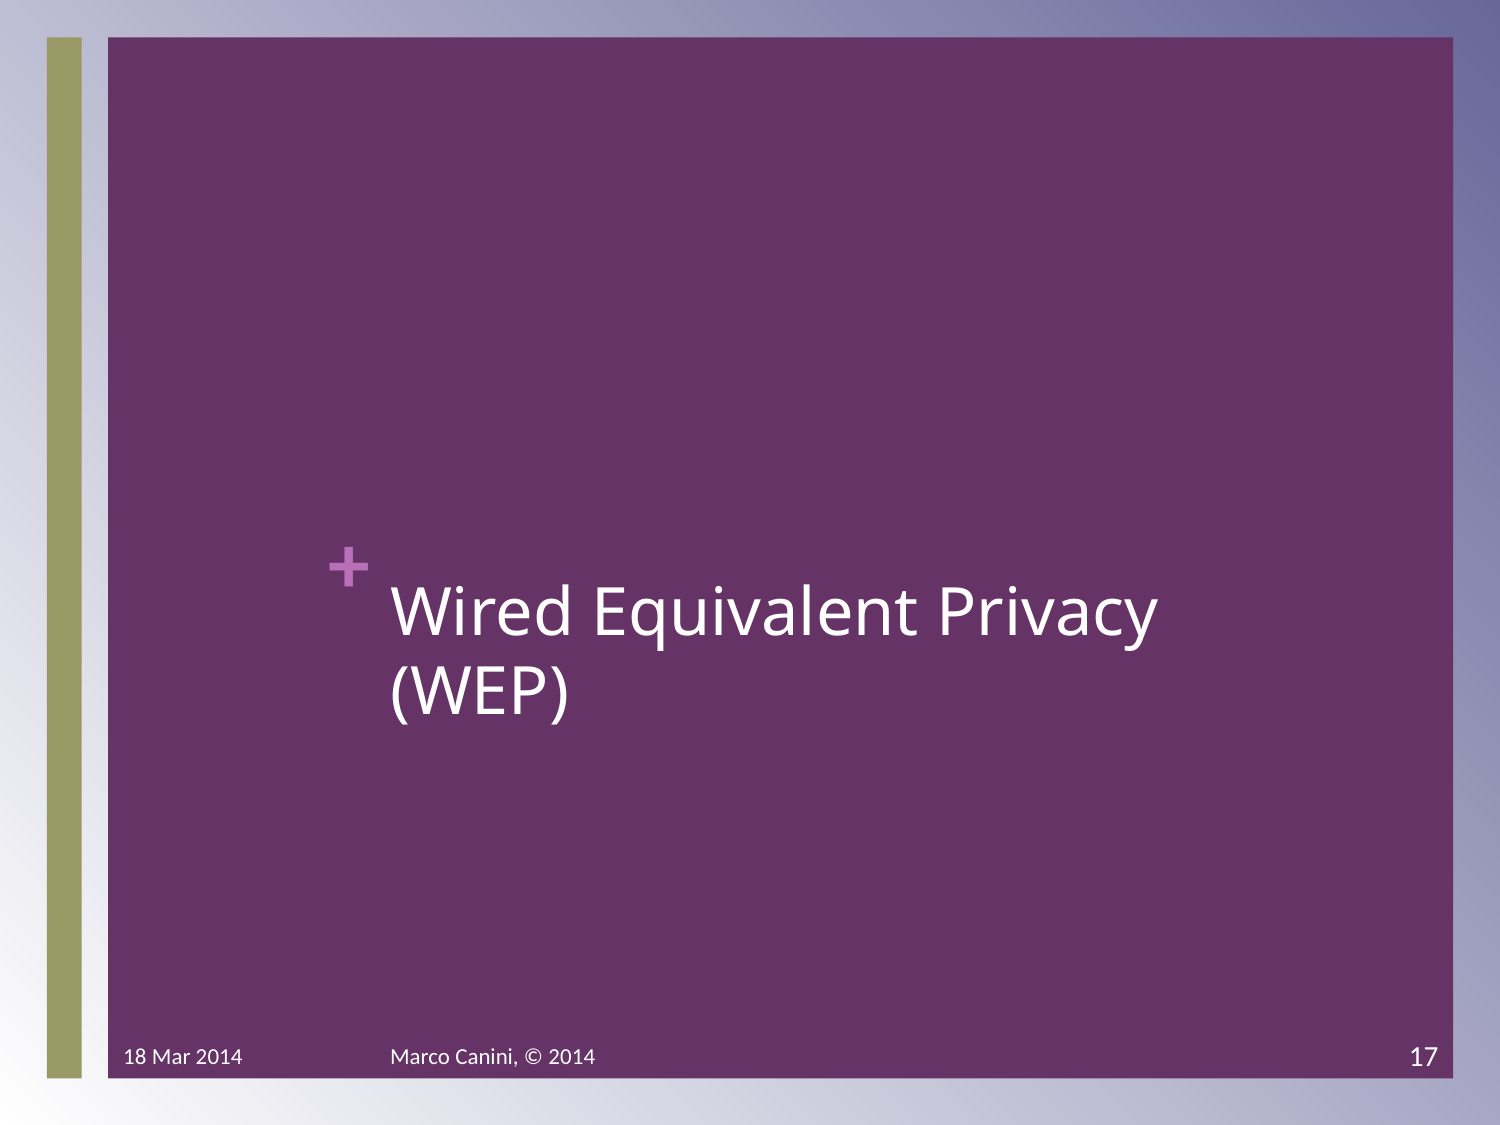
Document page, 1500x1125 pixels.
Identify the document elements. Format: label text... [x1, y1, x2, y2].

title Wired Equivalent Privacy (WEP) [375, 512, 1300, 736]
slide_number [108, 1025, 350, 1085]
footer Marco Canini, © 2014 [375, 1025, 1300, 1085]
slide_number 17 [1362, 1025, 1454, 1085]
